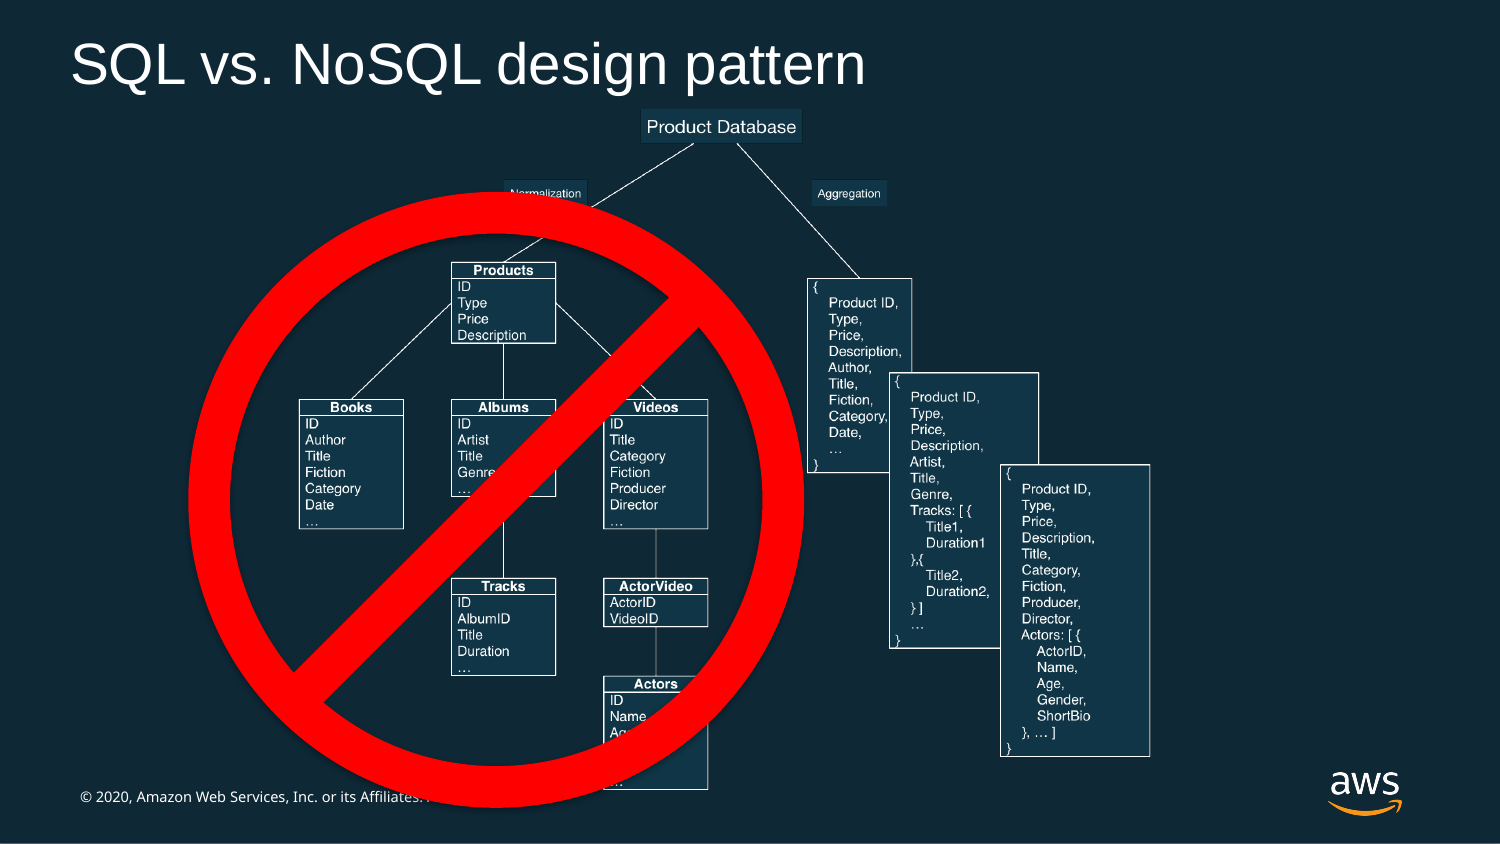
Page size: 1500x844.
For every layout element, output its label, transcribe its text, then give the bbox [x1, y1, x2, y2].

picture [1328, 772, 1402, 816]
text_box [292, 296, 700, 704]
title SQL vs. NoSQL design pattern [55, 18, 1402, 109]
text_box [208, 302, 287, 688]
picture [296, 107, 1152, 793]
